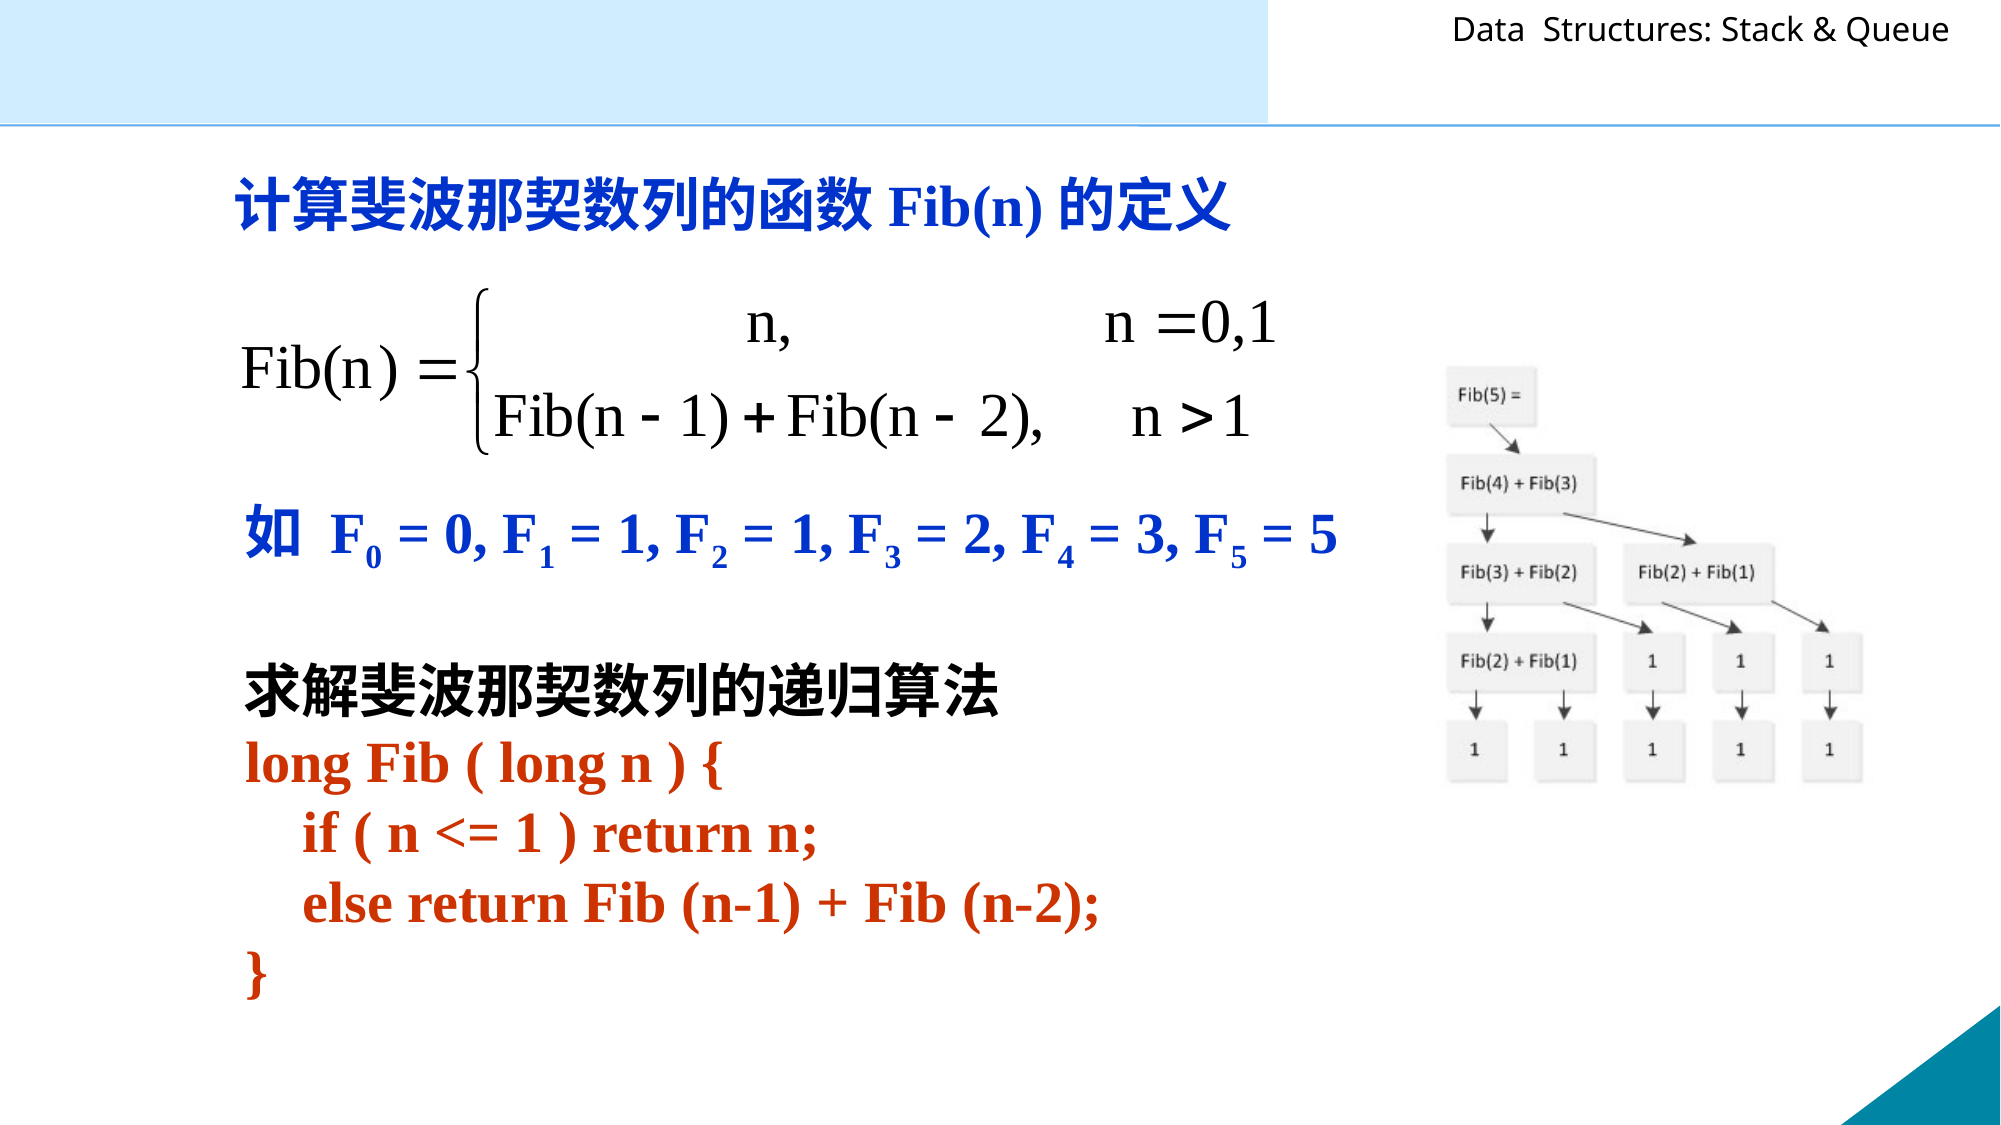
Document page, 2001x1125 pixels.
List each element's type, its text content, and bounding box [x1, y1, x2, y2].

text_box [231, 278, 1283, 467]
text_box 计算斐波那契数列的函数Fib(n)的定义 [218, 160, 1519, 246]
text_box 如 F0 = 0, F1 = 1, F2 = 1, F3 = 2, F4 = 3, F5 = 5 [229, 488, 1369, 583]
picture [1435, 350, 1906, 798]
text_box 求解斐波那契数列的递归算法 long Fib ( long n ) { if ( n <= 1 ) return n; else return Fib (n-1) + Fib (n-2); } [201, 646, 1132, 1082]
